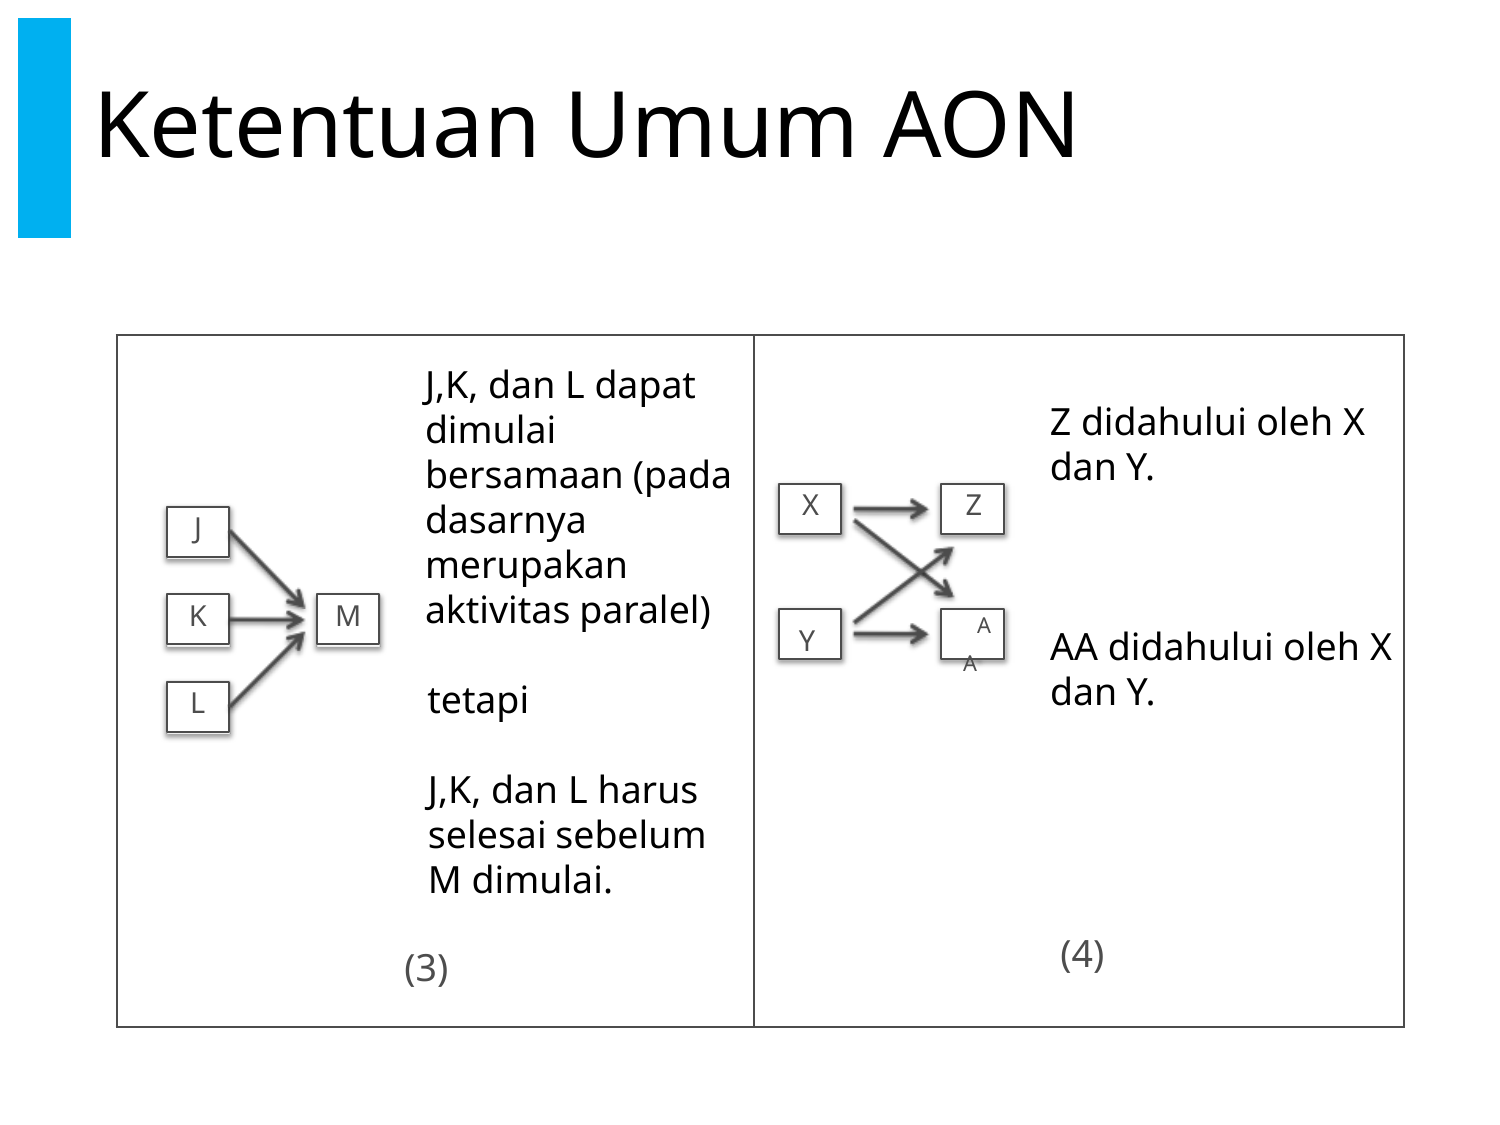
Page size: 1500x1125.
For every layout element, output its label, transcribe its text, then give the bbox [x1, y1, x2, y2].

title Ketentuan Umum AON [78, 19, 1443, 237]
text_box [115, 334, 1406, 1029]
